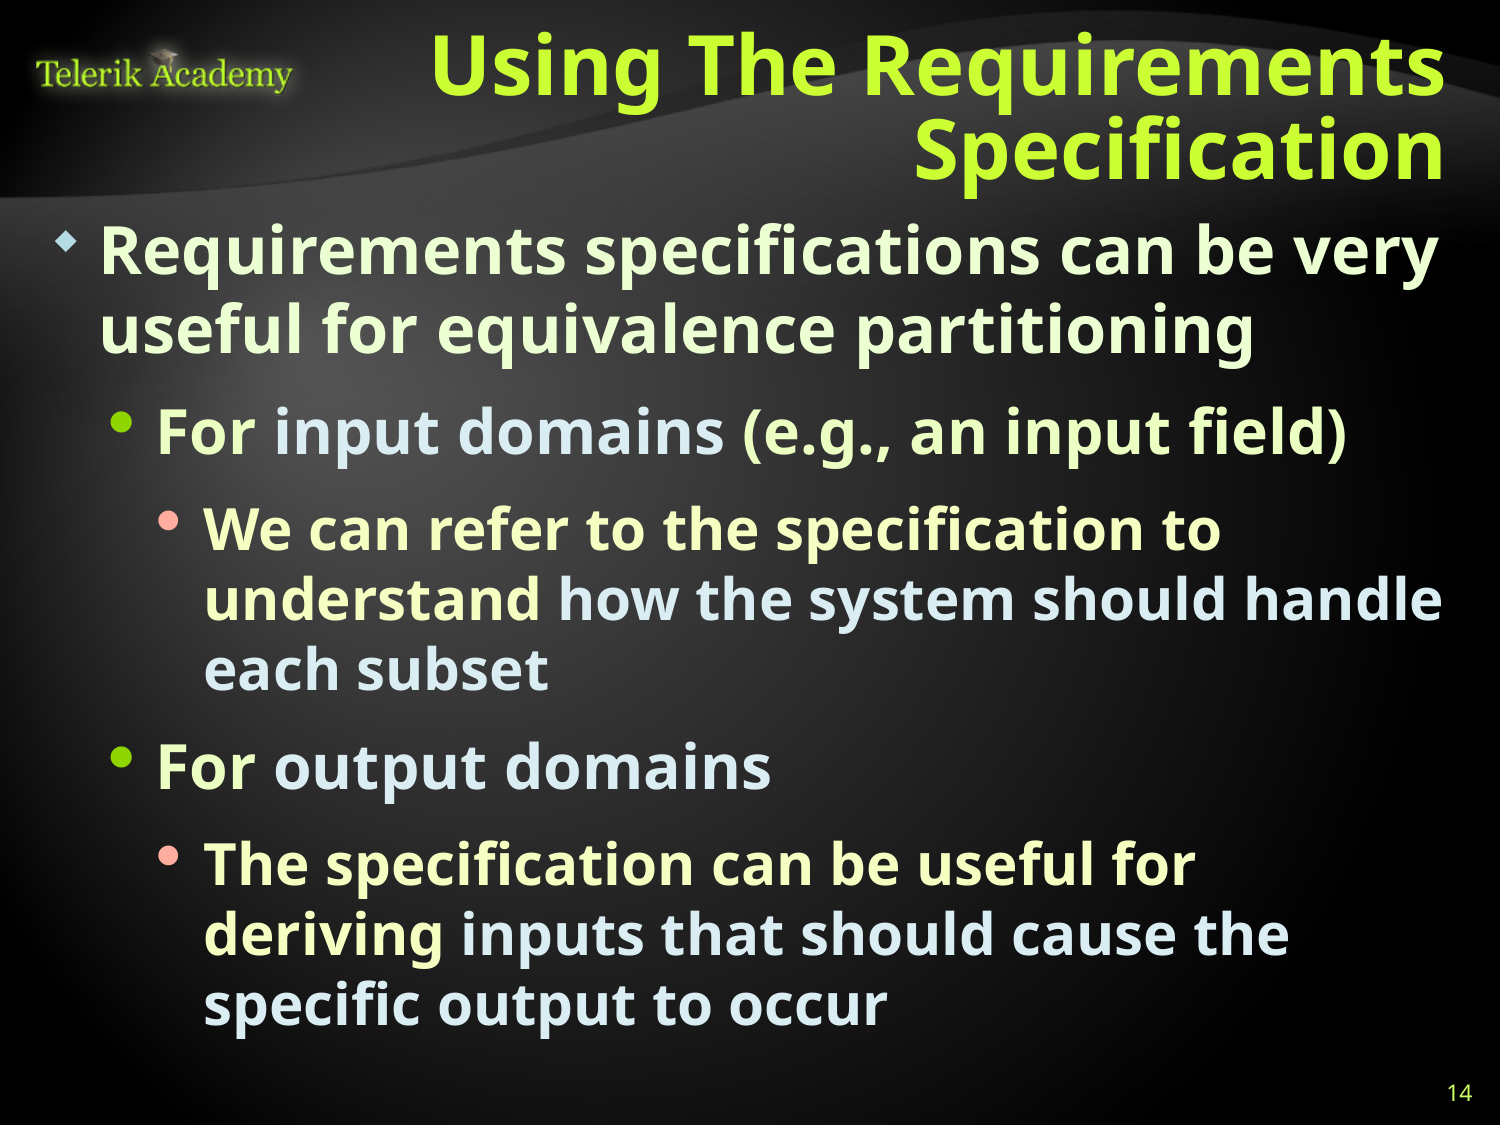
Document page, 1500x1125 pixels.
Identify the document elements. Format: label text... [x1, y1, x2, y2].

title Using The Requirements Specification [300, 37, 1463, 188]
slide_number 14 [1412, 1074, 1488, 1113]
list Requirements specifications can be very useful for equivalence partitioning For input domains (e.g., an input field) We can refer to the specification to understand how the system should handle each subset For output domains The specification can be useful for deriving inputs that should cause the specific output to occur [37, 200, 1463, 1100]
picture [0, 0, 1500, 1125]
